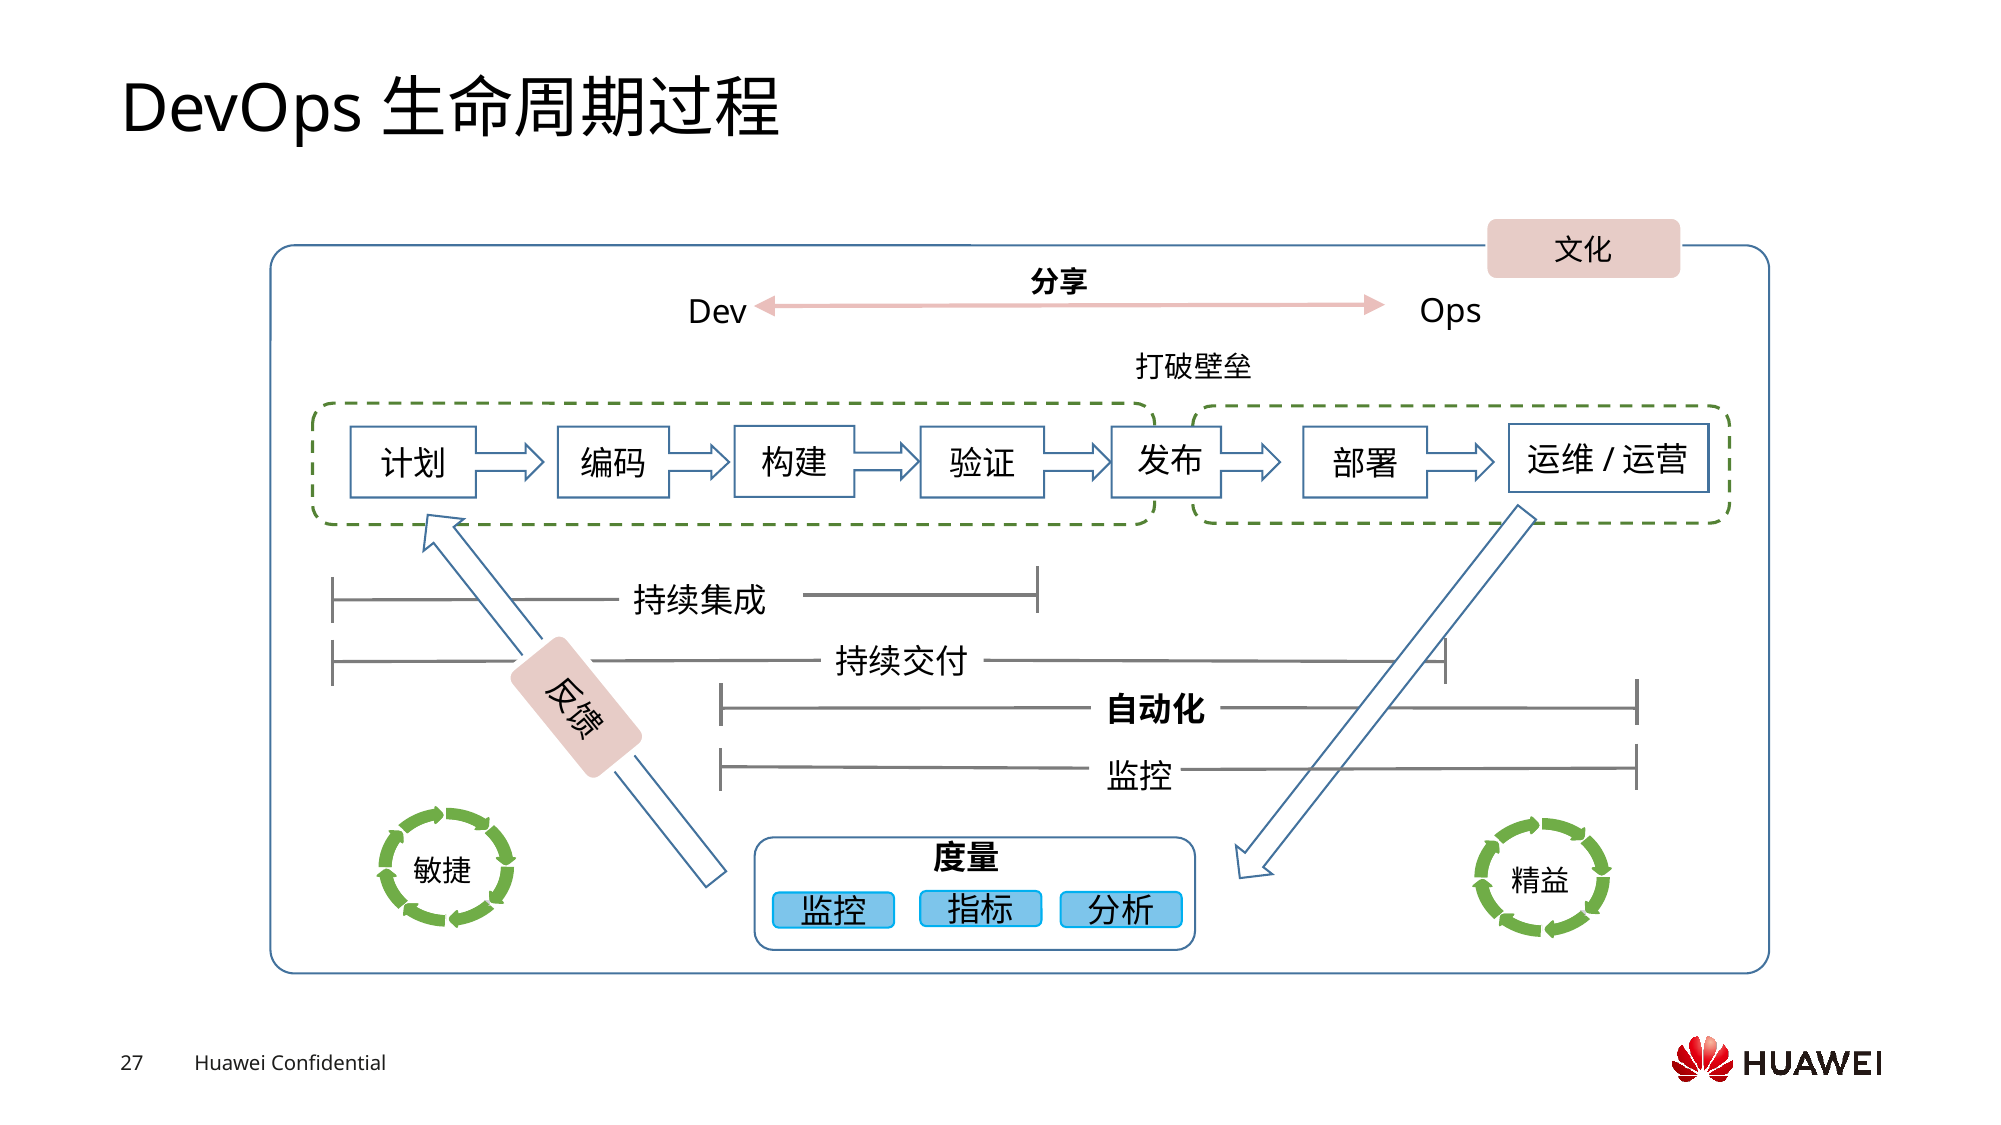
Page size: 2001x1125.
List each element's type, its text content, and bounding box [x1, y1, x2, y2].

picture [1672, 1036, 1881, 1082]
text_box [270, 217, 1770, 974]
title DevOps生命周期过程 [120, 73, 1880, 154]
